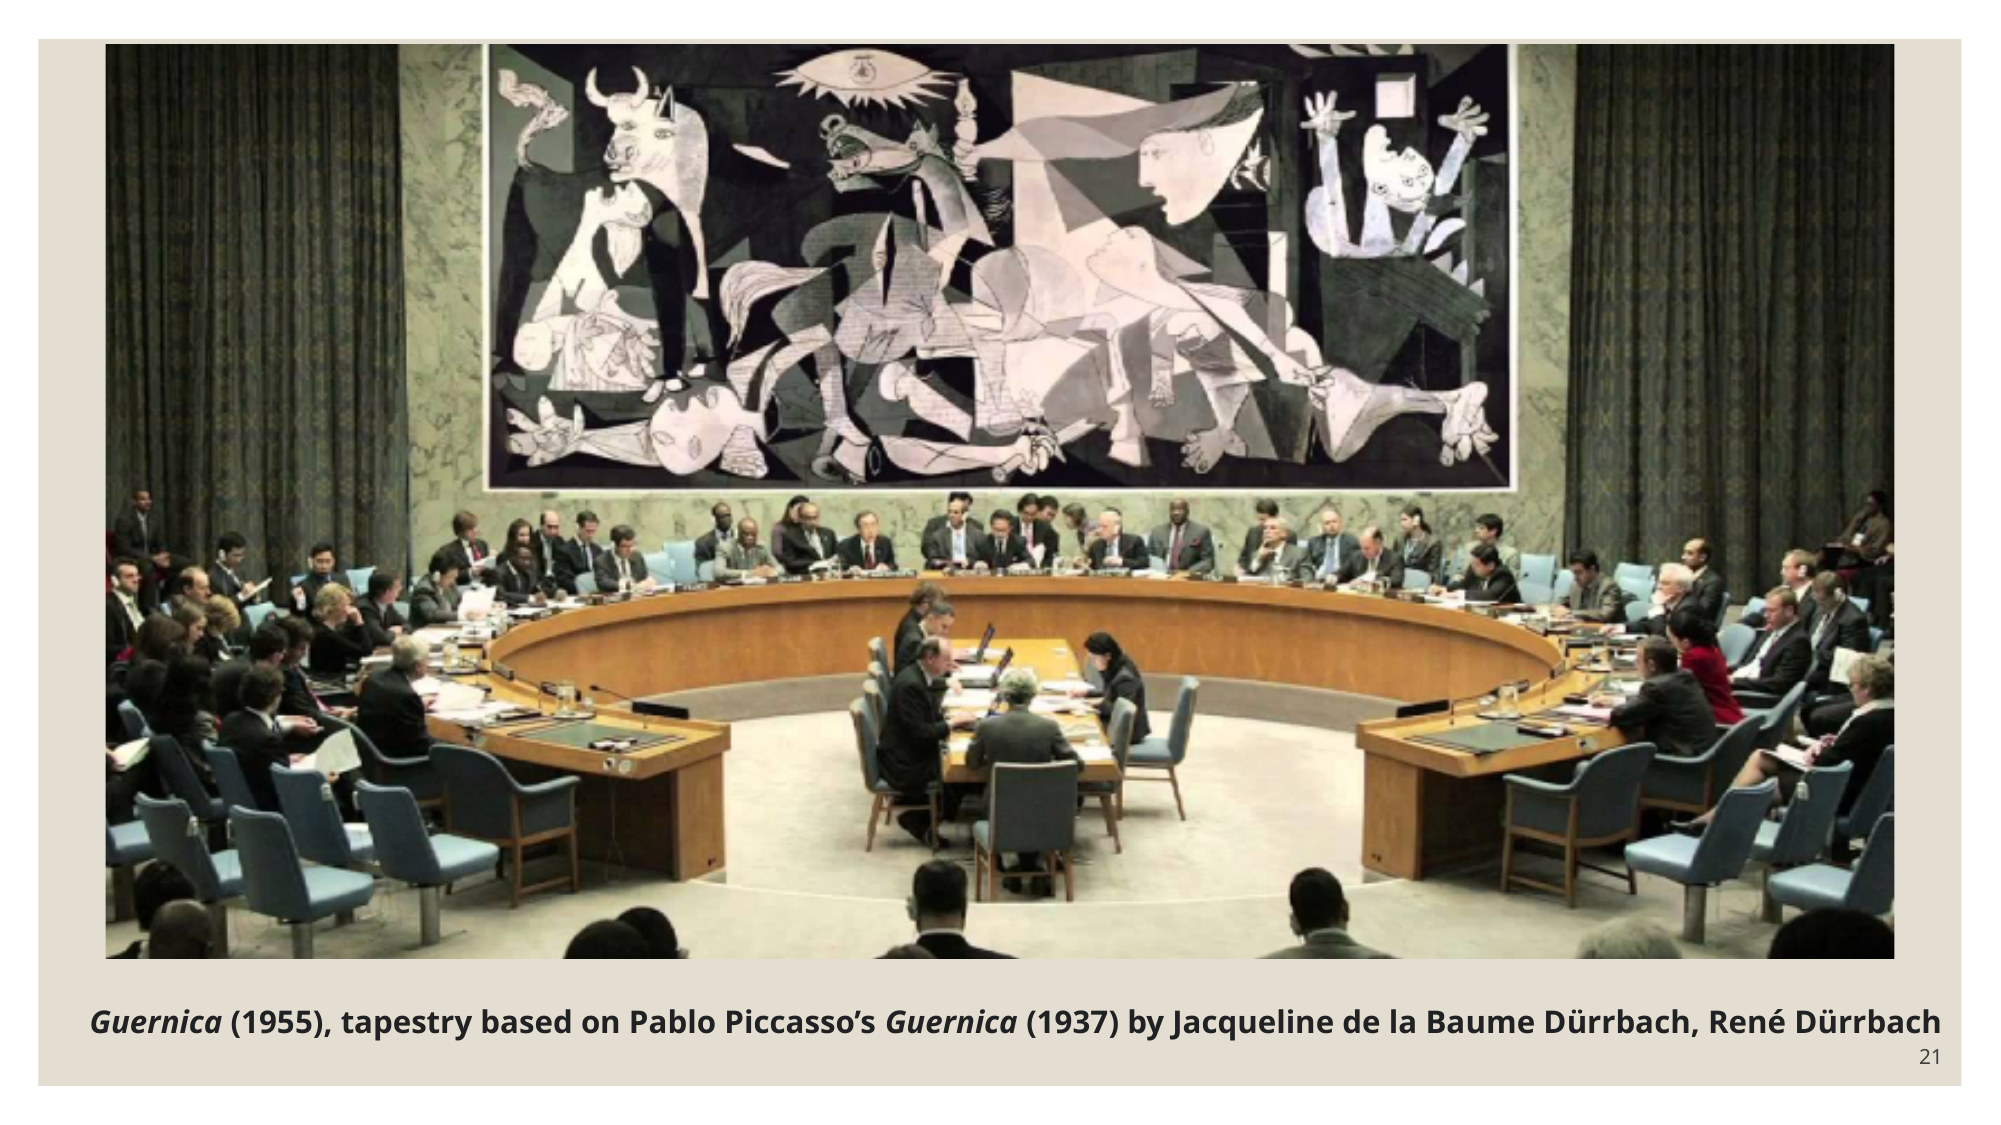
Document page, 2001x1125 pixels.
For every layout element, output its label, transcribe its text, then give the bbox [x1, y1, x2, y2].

slide_number 21 [1717, 1034, 1958, 1080]
picture [105, 44, 1895, 959]
text_box Guernica (1955), tapestry based on Pablo Piccasso’s Guernica (1937) by Jacqueline de la Baume Dürrbach, René Dürrbach [74, 994, 1959, 1047]
